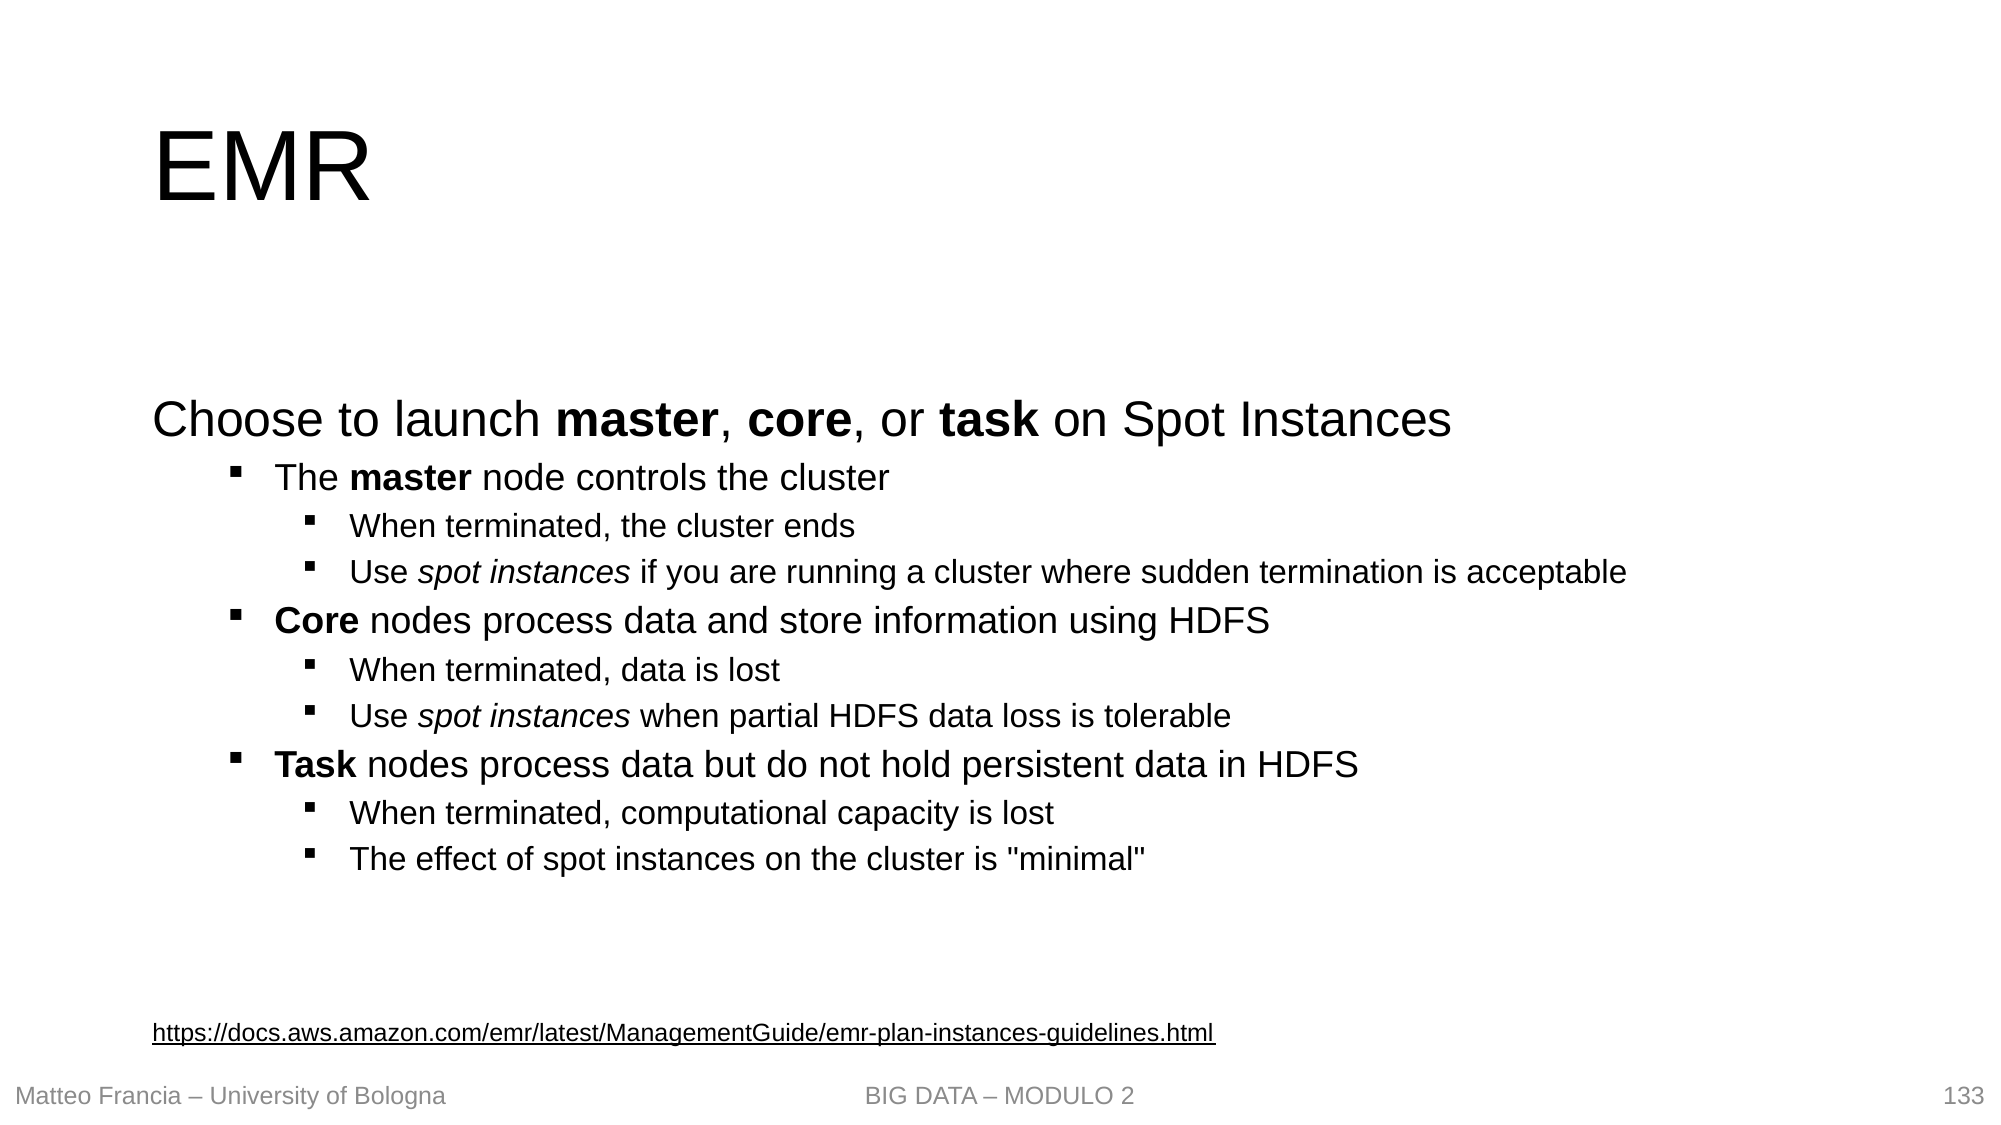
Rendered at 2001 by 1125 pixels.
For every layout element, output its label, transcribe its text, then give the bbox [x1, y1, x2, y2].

list Choose to launch master, core, or task on Spot Instances The master node controls the cluster When terminated, the cluster ends Use spot instances if you are running a cluster where sudden termination is acceptable Core nodes process data and store information using HDFS When terminated, data is lost Use spot instances when partial HDFS data loss is tolerable Task nodes process data but do not hold persistent data in HDFS When terminated, computational capacity is lost The effect of spot instances on the cluster is "minimal" [137, 278, 1863, 993]
title EMR [137, 59, 1863, 278]
footer Matteo Francia – University of Bologna [0, 1065, 466, 1125]
slide_number 133 [1550, 1065, 2000, 1125]
list https://docs.aws.amazon.com/emr/latest/ManagementGuide/emr-plan-instances-guidelines.html [137, 1003, 1863, 1064]
